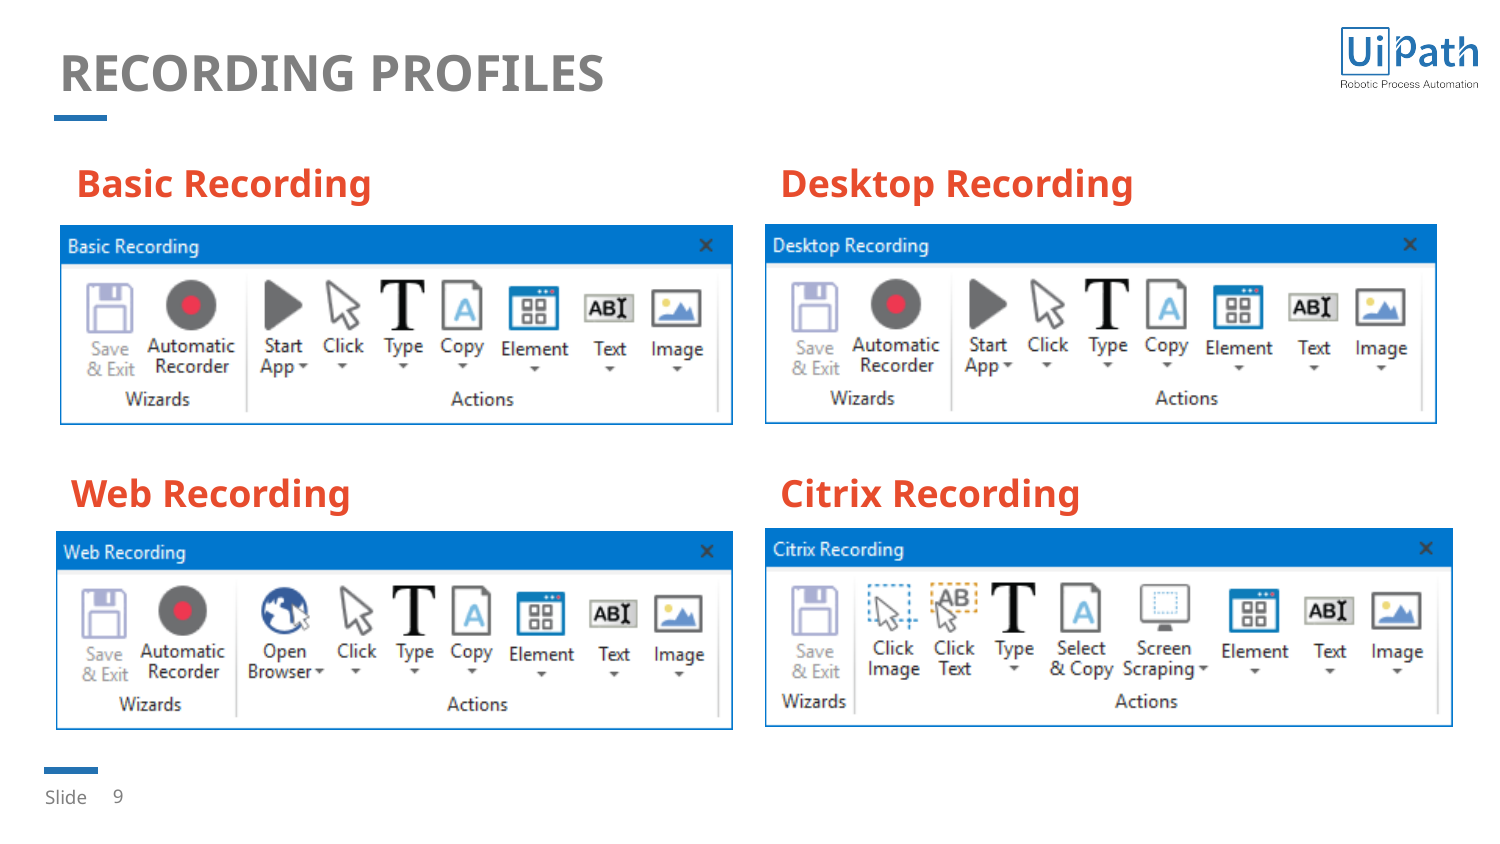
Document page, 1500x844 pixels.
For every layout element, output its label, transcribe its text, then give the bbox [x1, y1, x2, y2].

text_box Web Recording [56, 454, 611, 529]
text_box Desktop Recording [765, 144, 1321, 220]
picture [764, 224, 1438, 424]
text_box Citrix Recording [765, 454, 1321, 526]
picture [1341, 27, 1478, 88]
picture [60, 225, 734, 425]
title RECORDING PROFILES [44, 40, 1212, 102]
picture [764, 527, 1453, 727]
picture [55, 530, 734, 730]
list Basic Recording [60, 144, 616, 220]
